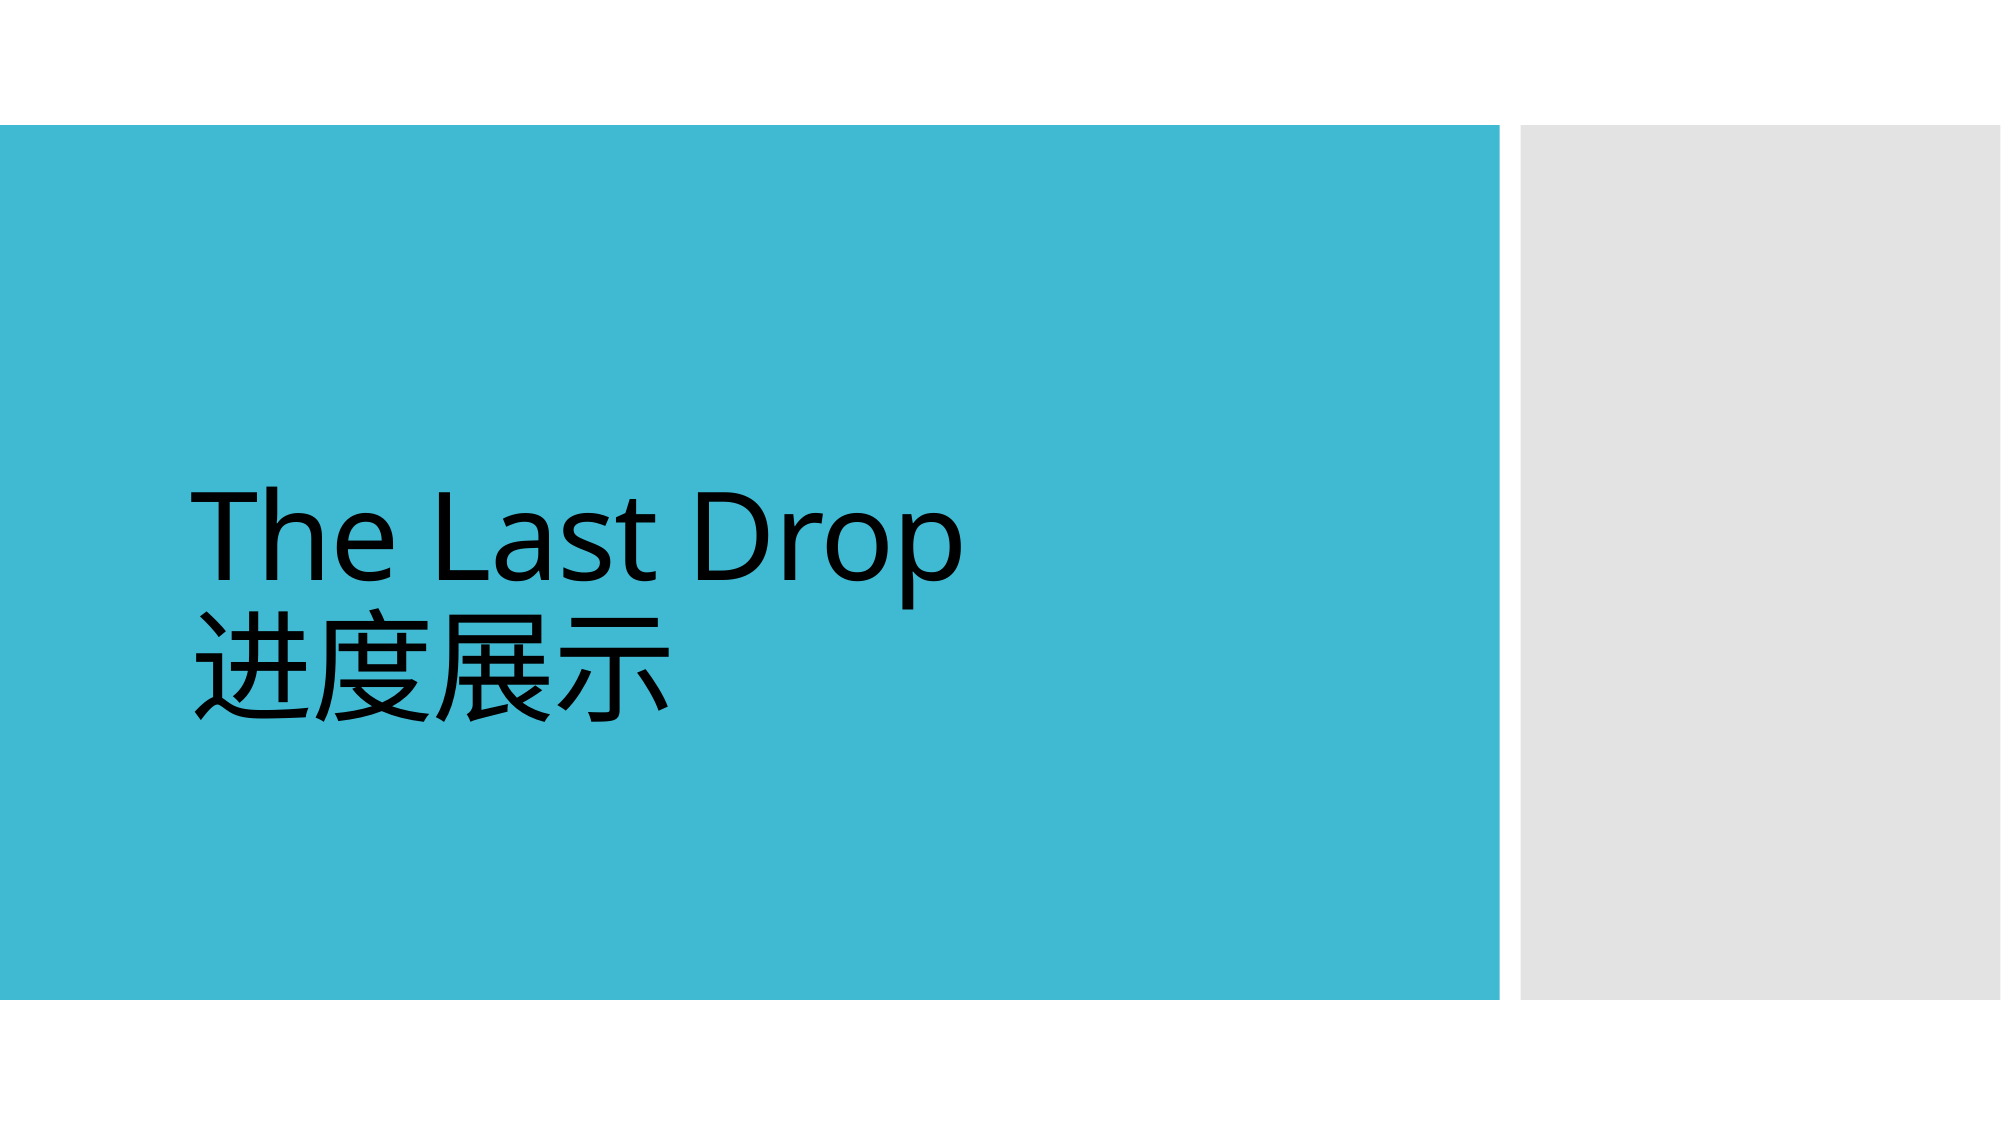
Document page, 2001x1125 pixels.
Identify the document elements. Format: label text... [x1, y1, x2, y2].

title The Last Drop 进度展示 [175, 213, 1376, 747]
